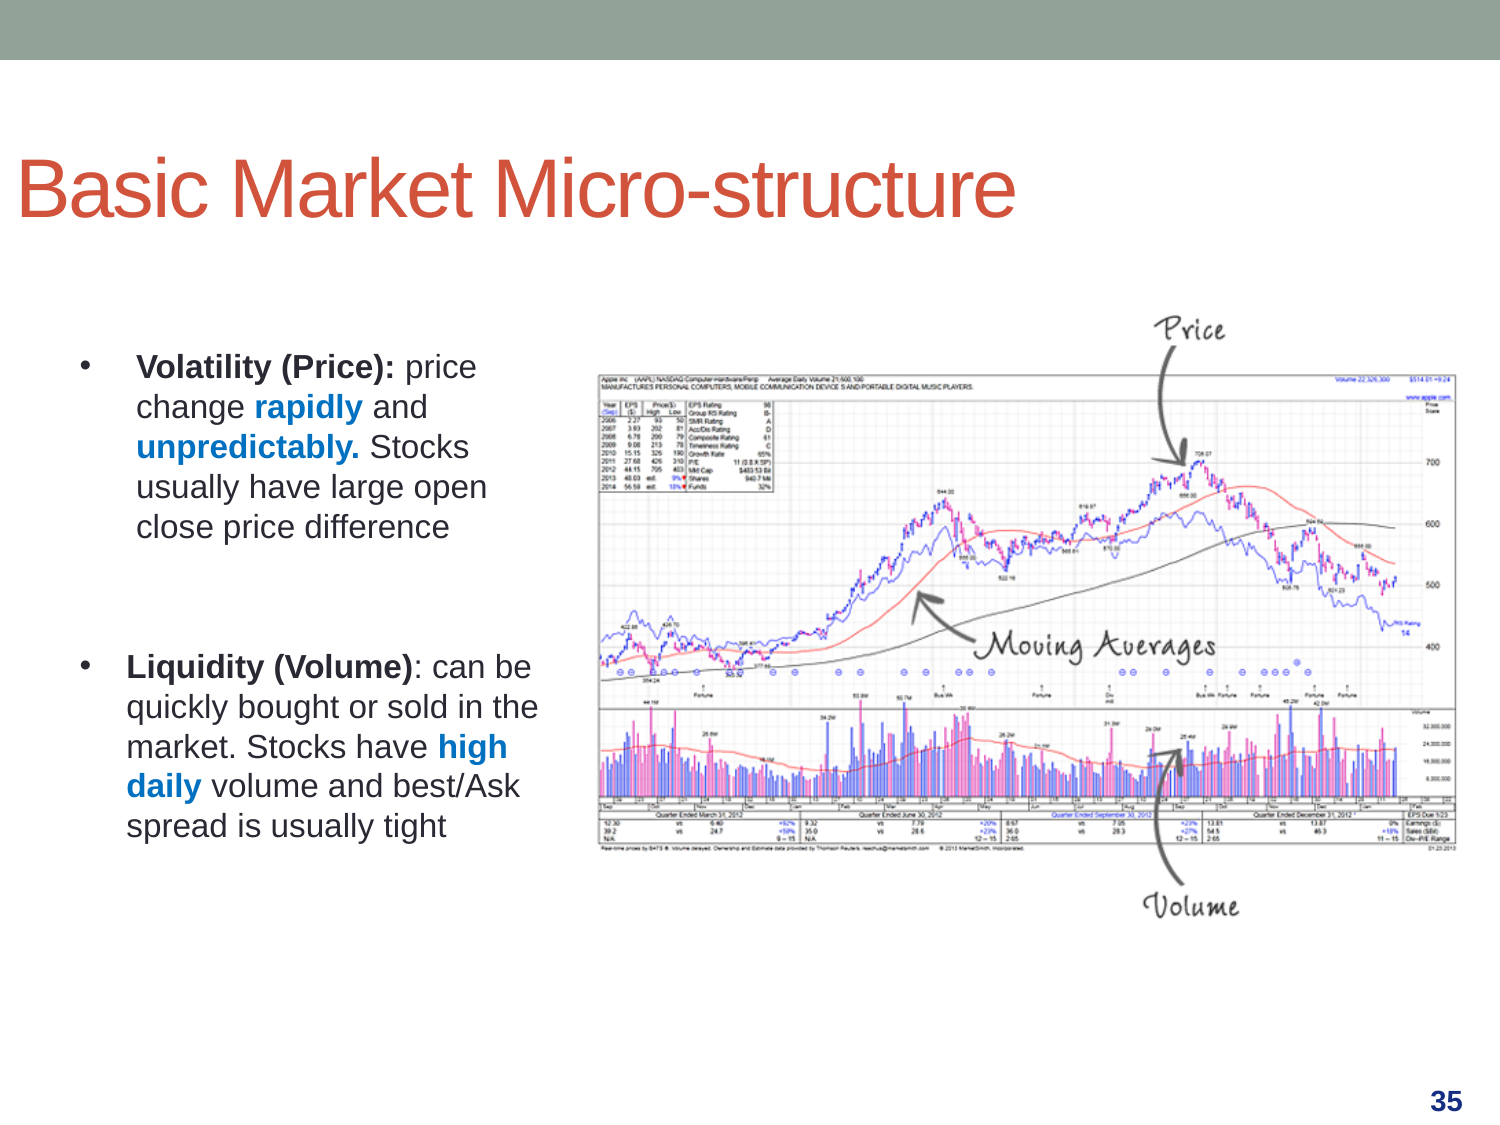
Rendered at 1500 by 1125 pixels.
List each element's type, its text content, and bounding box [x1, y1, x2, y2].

title Basic Market Micro-structure [0, 101, 1325, 266]
slide_number 35 [1415, 1070, 1499, 1125]
picture [594, 314, 1459, 921]
text_box Volatility (Price): price change rapidly and unpredictably. Stocks usually have large open close price difference Liquidity (Volume): can be quickly bought or sold in the market. Stocks have high daily volume and best/Ask spread is usually tight [64, 338, 561, 894]
